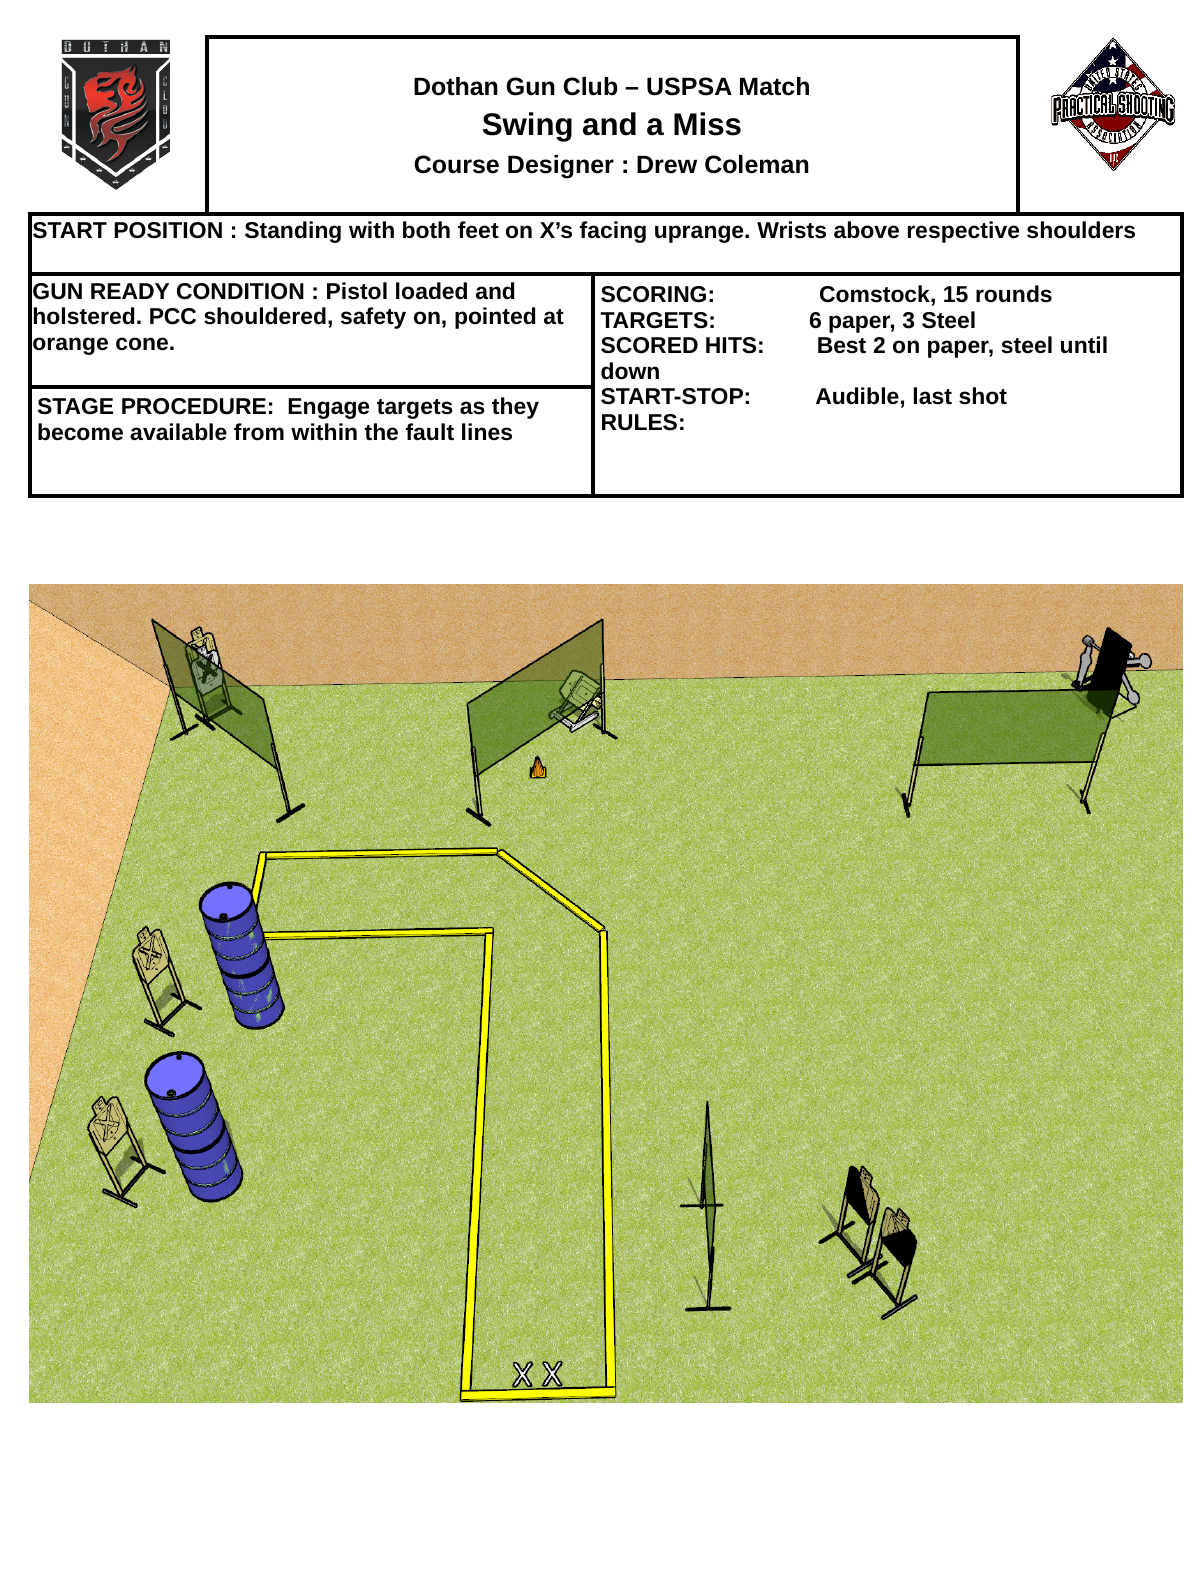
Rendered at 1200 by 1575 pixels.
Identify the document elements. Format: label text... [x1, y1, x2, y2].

picture [29, 584, 1183, 1404]
table_cell GUN READY CONDITION : Pistol loaded and holstered. PCC shouldered, safety on, pointed at orange cone. [32, 276, 591, 385]
picture [58, 36, 173, 193]
table_header Dothan Gun Club – USPSA Match Swing and a Miss Course Designer : Drew Coleman [209, 39, 1016, 212]
table_header [30, 37, 205, 212]
table_cell STAGE PROCEDURE: Engage targets as they become available from within the fault lines [32, 389, 591, 494]
picture [1044, 36, 1183, 175]
table_header [1020, 37, 1182, 212]
table_cell START POSITION : Standing with both feet on X’s facing uprange. Wrists above respective shoulders [32, 216, 1180, 272]
table_cell SCORING: Comstock, 15 rounds TARGETS: 6 paper, 3 Steel SCORED HITS: Best 2 on paper, steel until down START-STOP: Audible, last shot RULES: [595, 276, 1180, 494]
